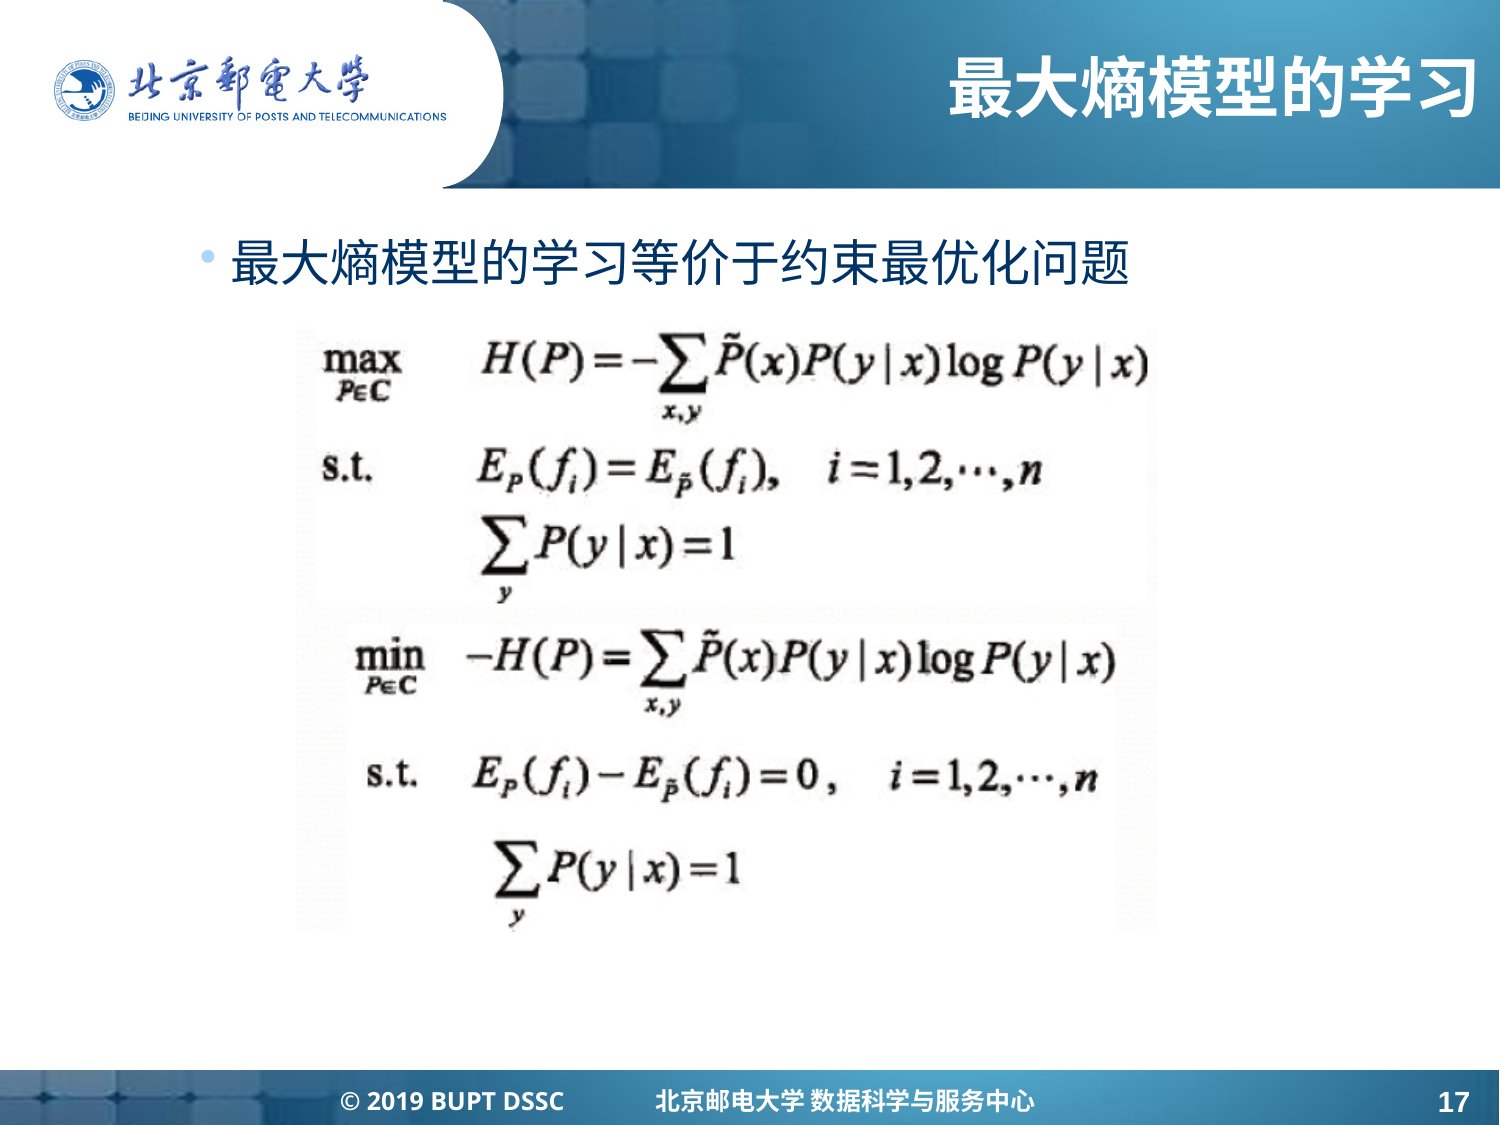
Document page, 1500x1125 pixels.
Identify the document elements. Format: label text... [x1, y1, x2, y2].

footer © 2019 BUPT DSSC 北京邮电大学 数据科学与服务中心 [324, 1076, 1129, 1125]
list 最大熵模型的学习等价于约束最优化问题 [105, 230, 1476, 1029]
picture [0, 1070, 1499, 1125]
title 最大熵模型的学习 [426, 19, 1499, 170]
picture [296, 326, 1157, 933]
picture [47, 42, 426, 129]
picture [442, 0, 1500, 189]
